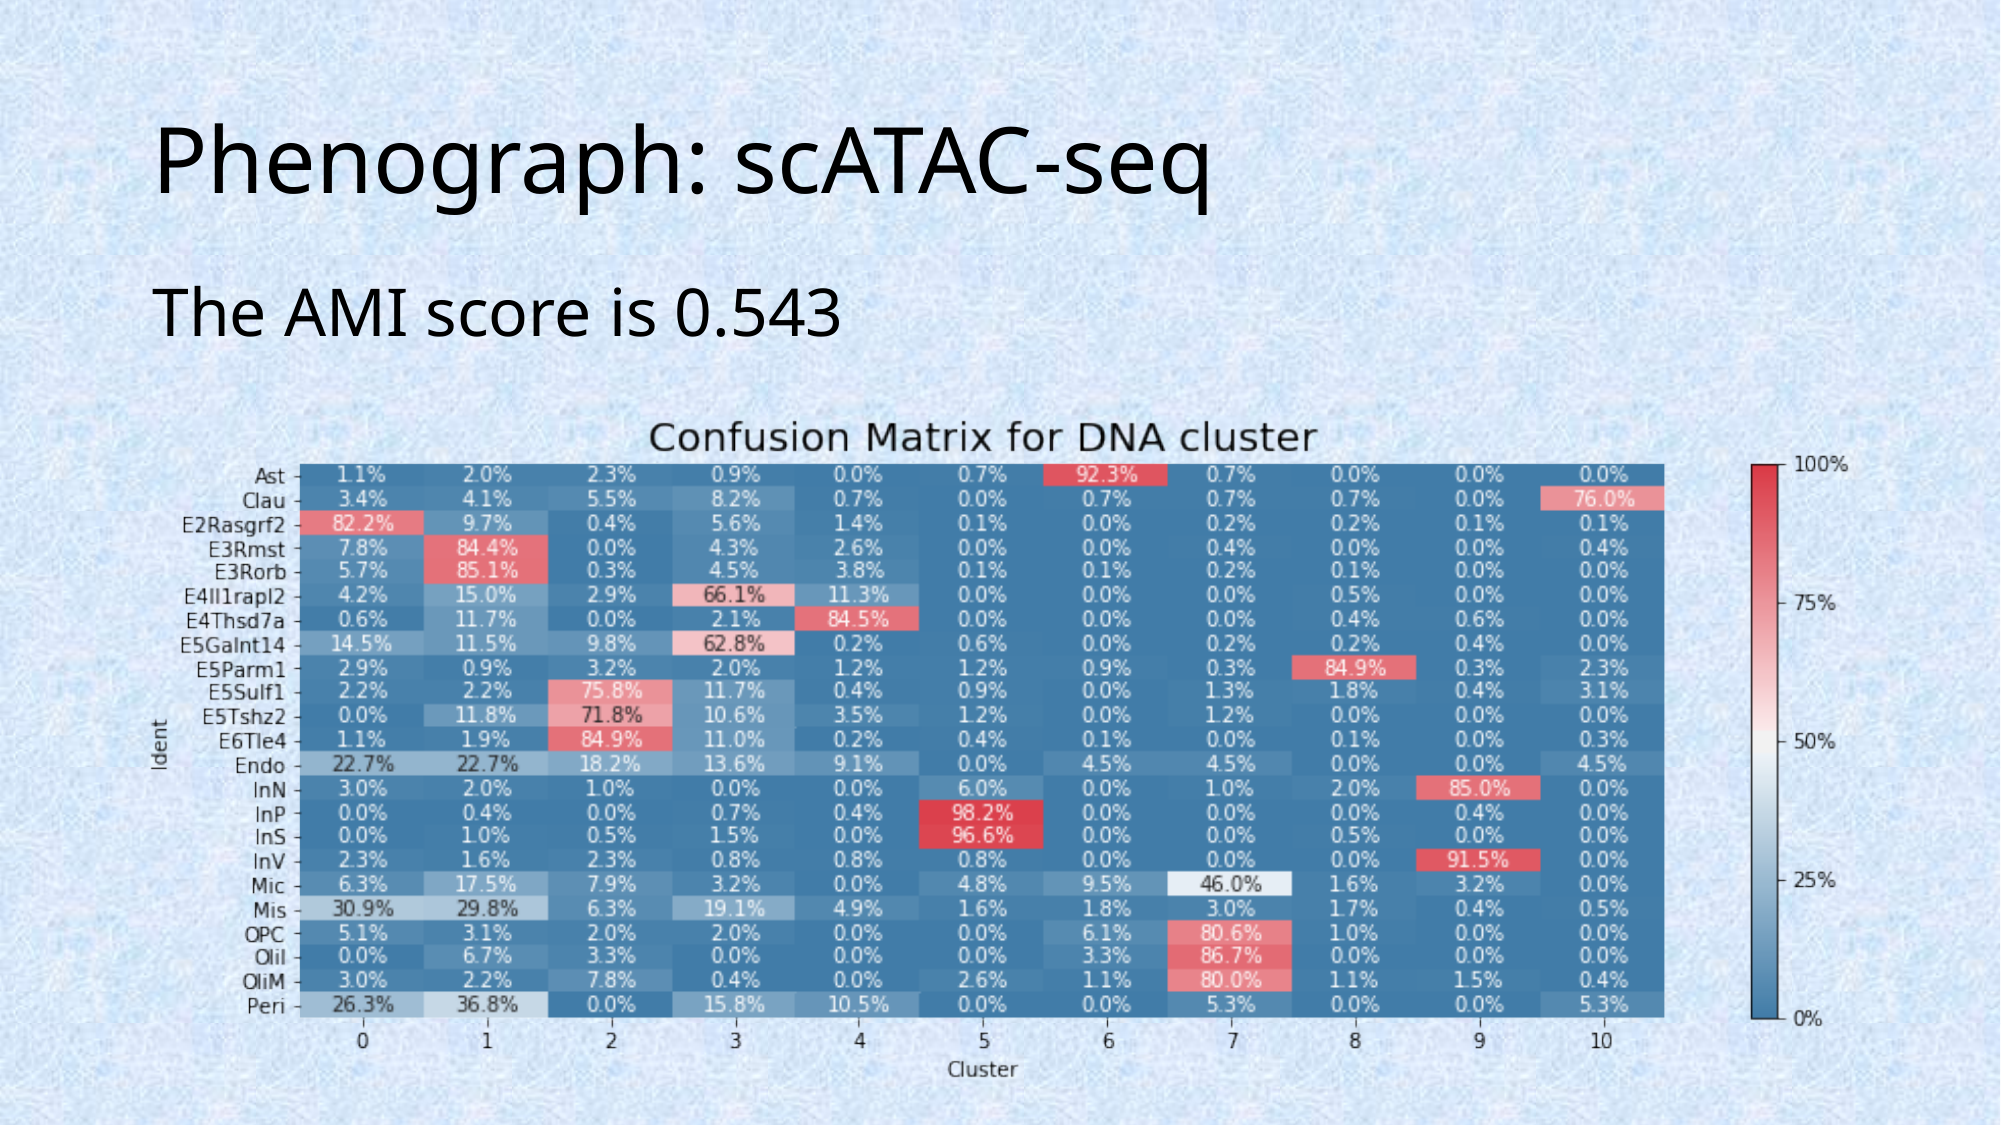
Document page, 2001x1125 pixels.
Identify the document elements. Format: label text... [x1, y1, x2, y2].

title Phenograph: scATAC-seq [137, 54, 1863, 273]
text_box The AMI score is 0.543 [137, 272, 1238, 359]
picture [0, 0, 2001, 1125]
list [137, 407, 1863, 1096]
